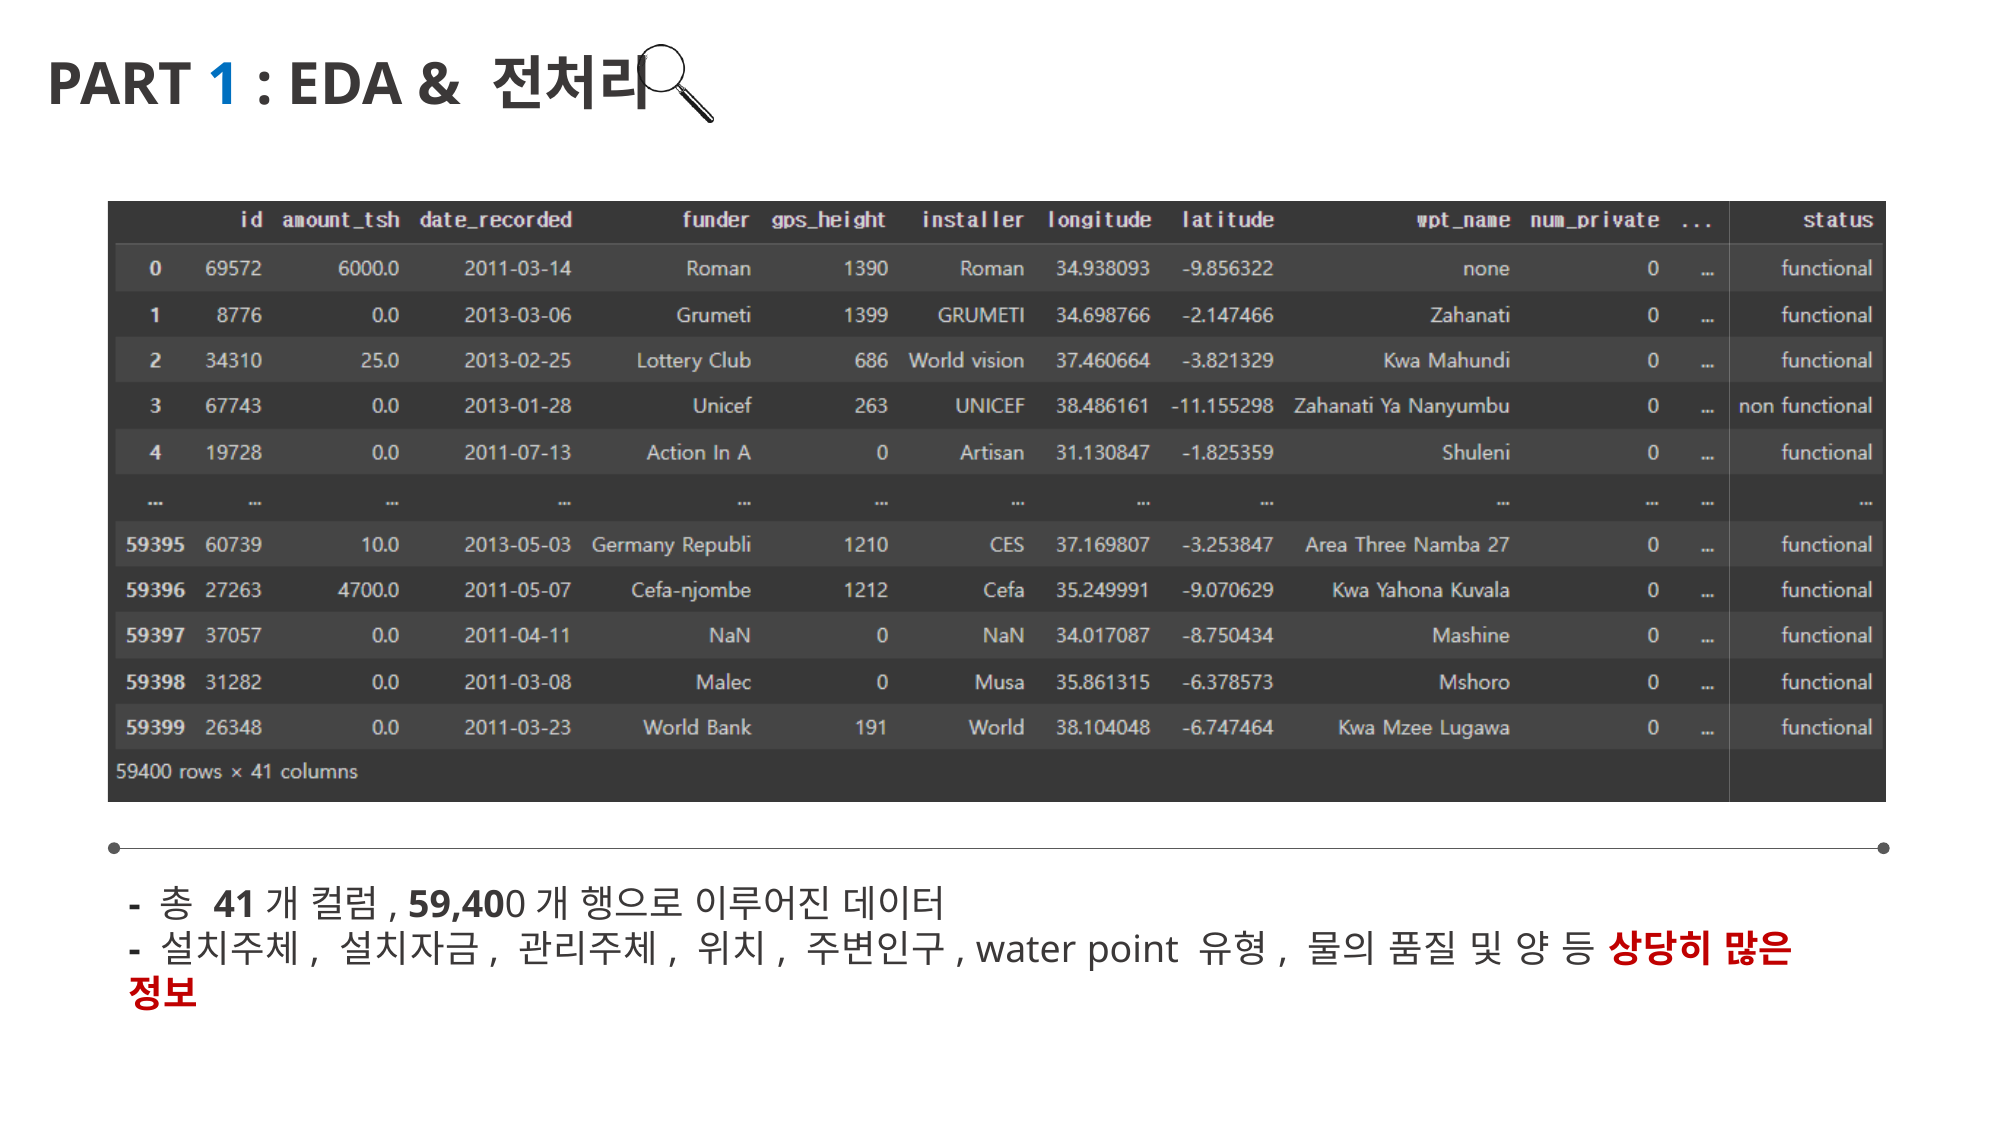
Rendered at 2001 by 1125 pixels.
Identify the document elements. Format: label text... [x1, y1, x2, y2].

text_box - 총 41개 컬럼, 59,400개 행으로 이루어진 데이터 - 설치주체, 설치자금, 관리주체, 위치, 주변인구, water point 유형, 물의 품질 및 양 등 상당히 많은 정보 [114, 872, 1809, 1023]
picture [637, 44, 714, 123]
title PART 1 : EDA & 전처리 [31, 36, 1757, 136]
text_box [107, 201, 1886, 802]
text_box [107, 842, 1890, 855]
